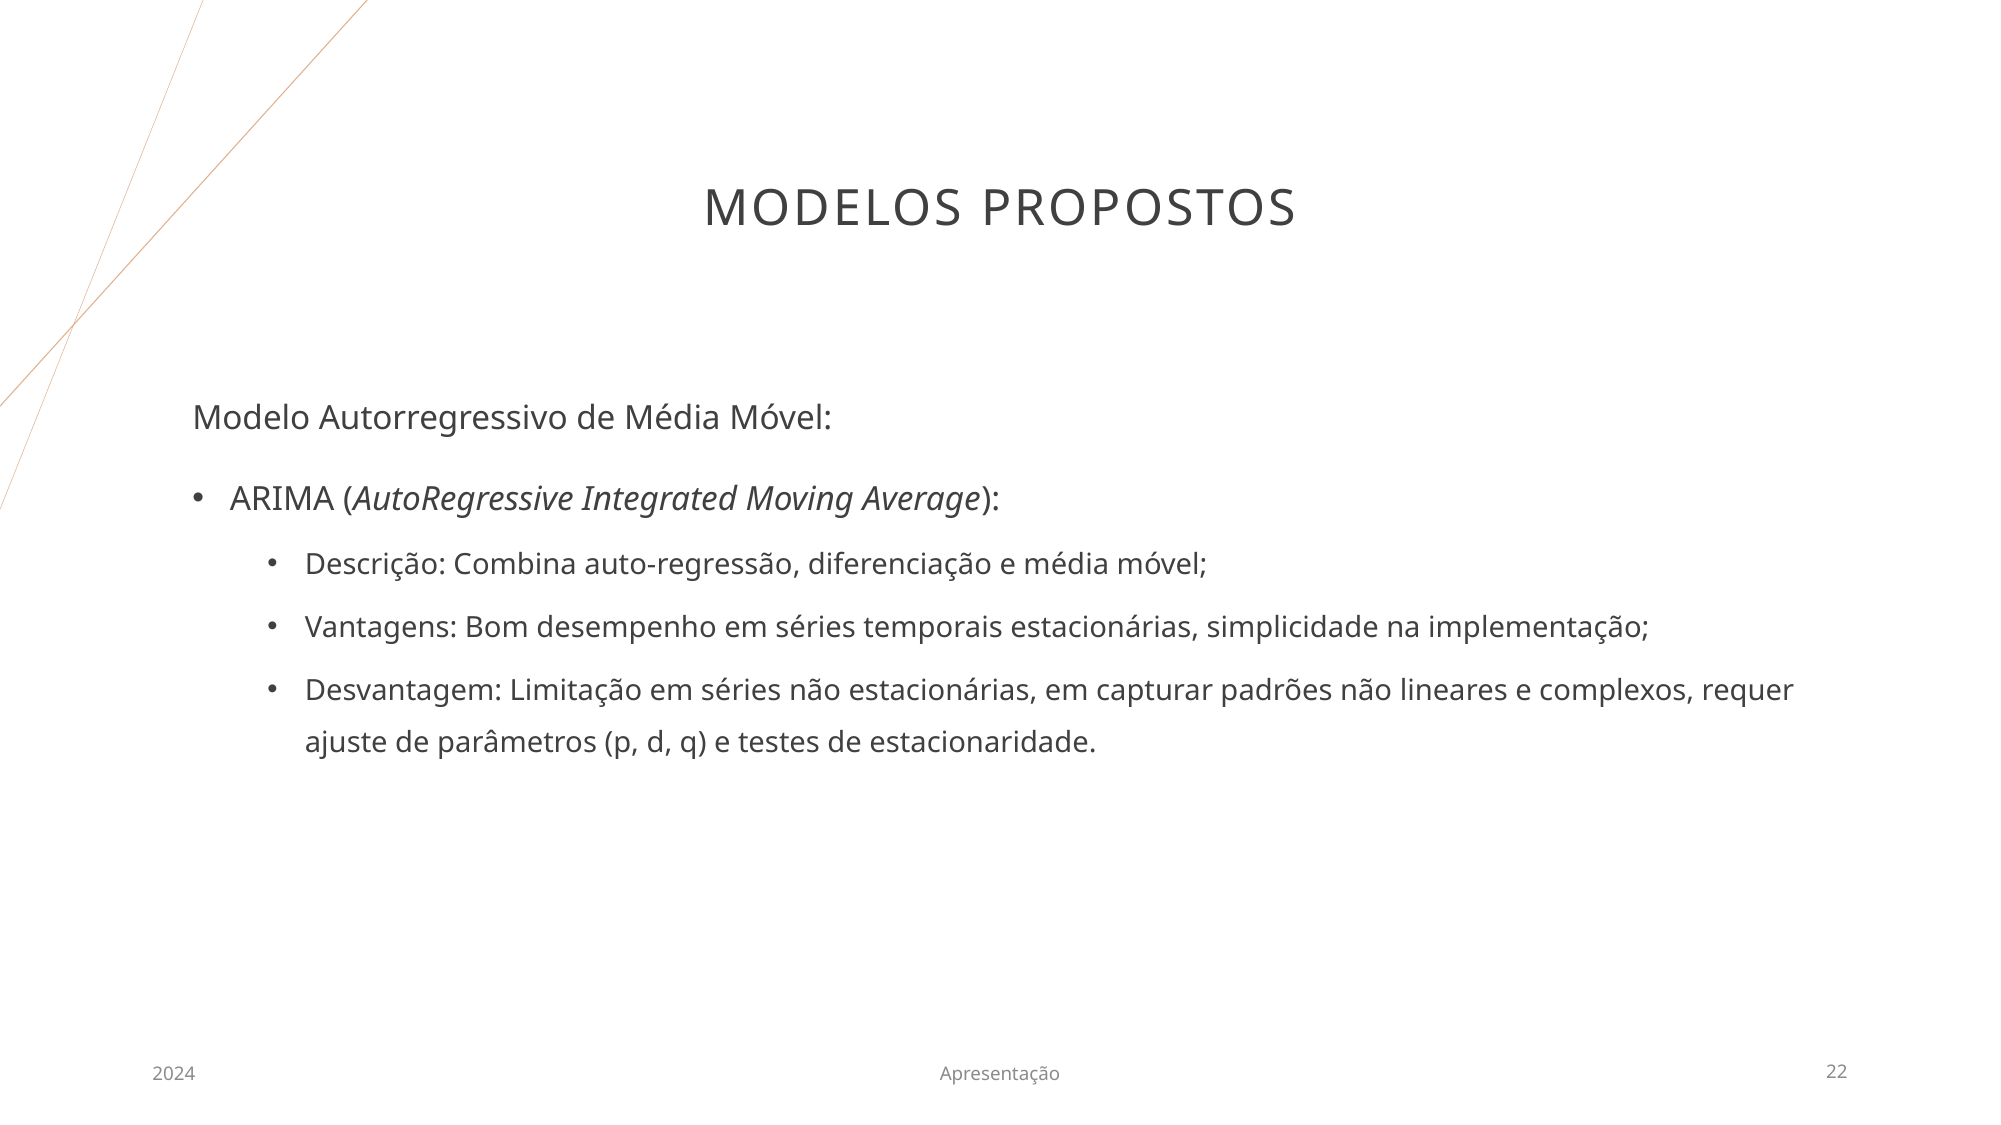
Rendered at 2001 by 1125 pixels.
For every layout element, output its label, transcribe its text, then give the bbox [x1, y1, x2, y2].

slide_number 22 [1412, 1042, 1863, 1103]
slide_number 2024 [137, 1042, 588, 1103]
title MODELOS PROPOSTOS [309, 146, 1691, 272]
text_box Modelo Autorregressivo de Média Móvel: ARIMA (AutoRegressive Integrated Moving Average): Descrição: Combina auto-regressão, diferenciação e média móvel; Vantagens: Bom desempenho em séries temporais estacionárias, simplicidade na implementação; Desvantagem: Limitação em séries não estacionárias, em capturar padrões não lineares e complexos, requer ajuste de parâmetros (p, d, q) e testes de estacionaridade. [177, 369, 1823, 913]
footer Apresentação [662, 1042, 1338, 1103]
